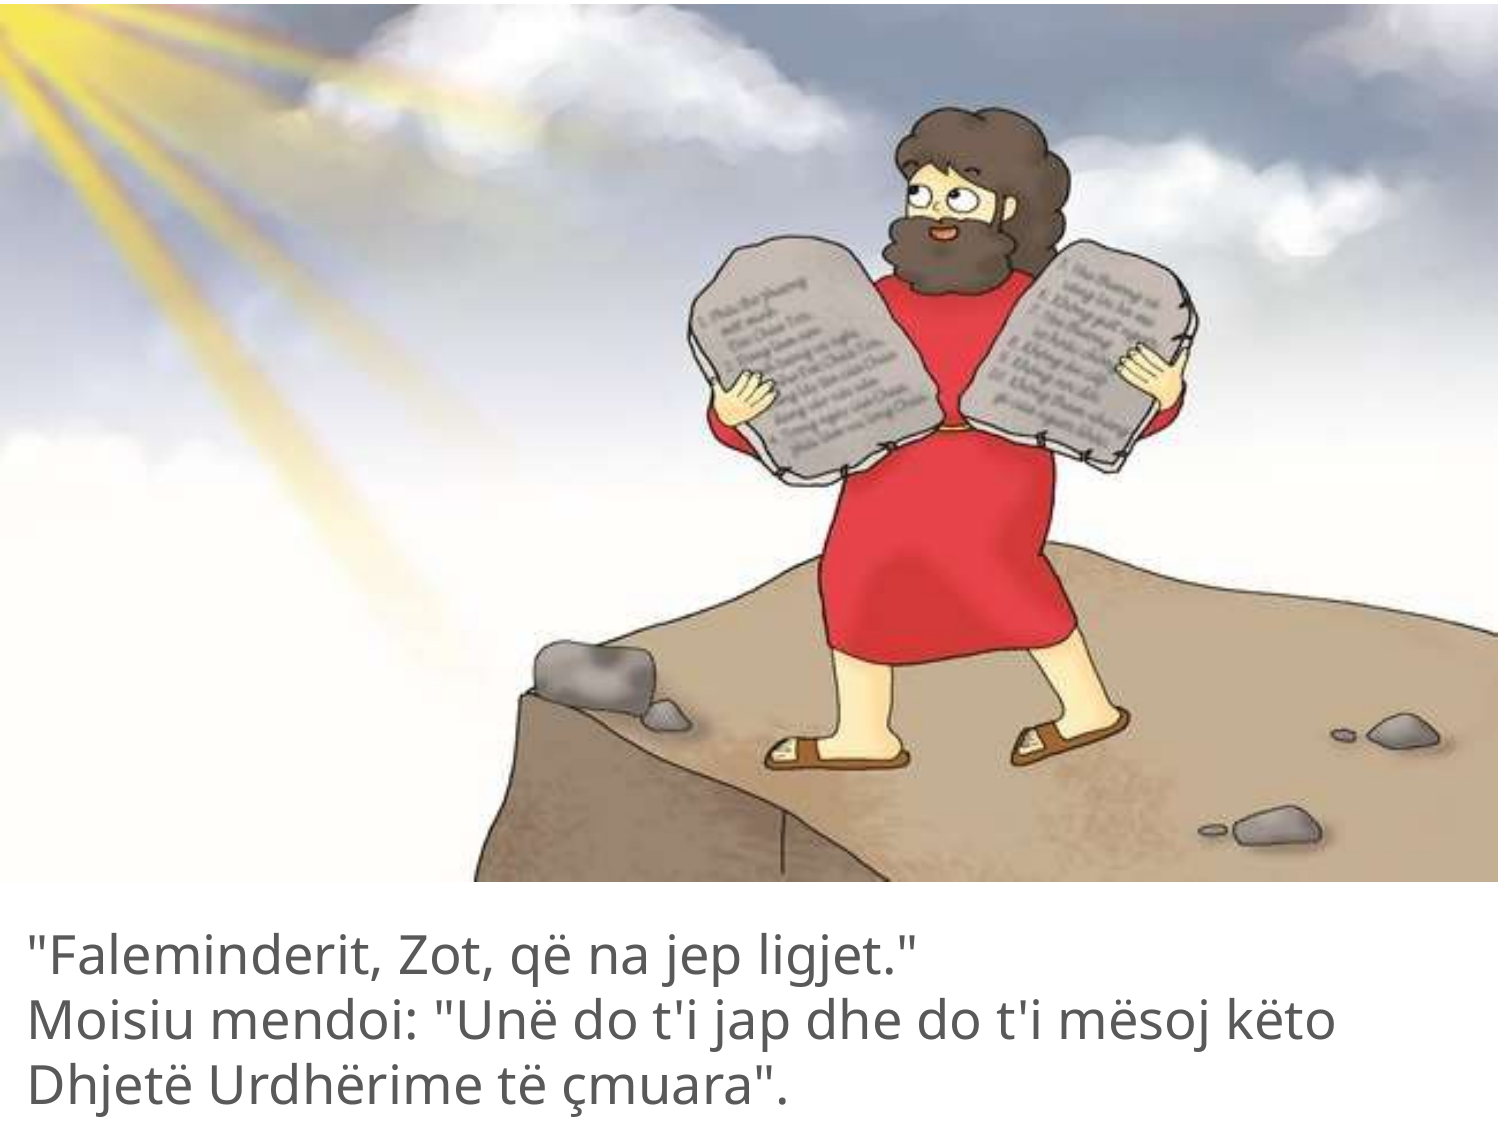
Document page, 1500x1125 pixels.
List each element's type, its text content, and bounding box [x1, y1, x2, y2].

picture [0, 4, 1498, 882]
text_box "Faleminderit, Zot, që na jep ligjet." Moisiu mendoi: "Unë do t'i jap dhe do t'i mësoj këto Dhjetë Urdhërime të çmuara". [11, 912, 1498, 1123]
